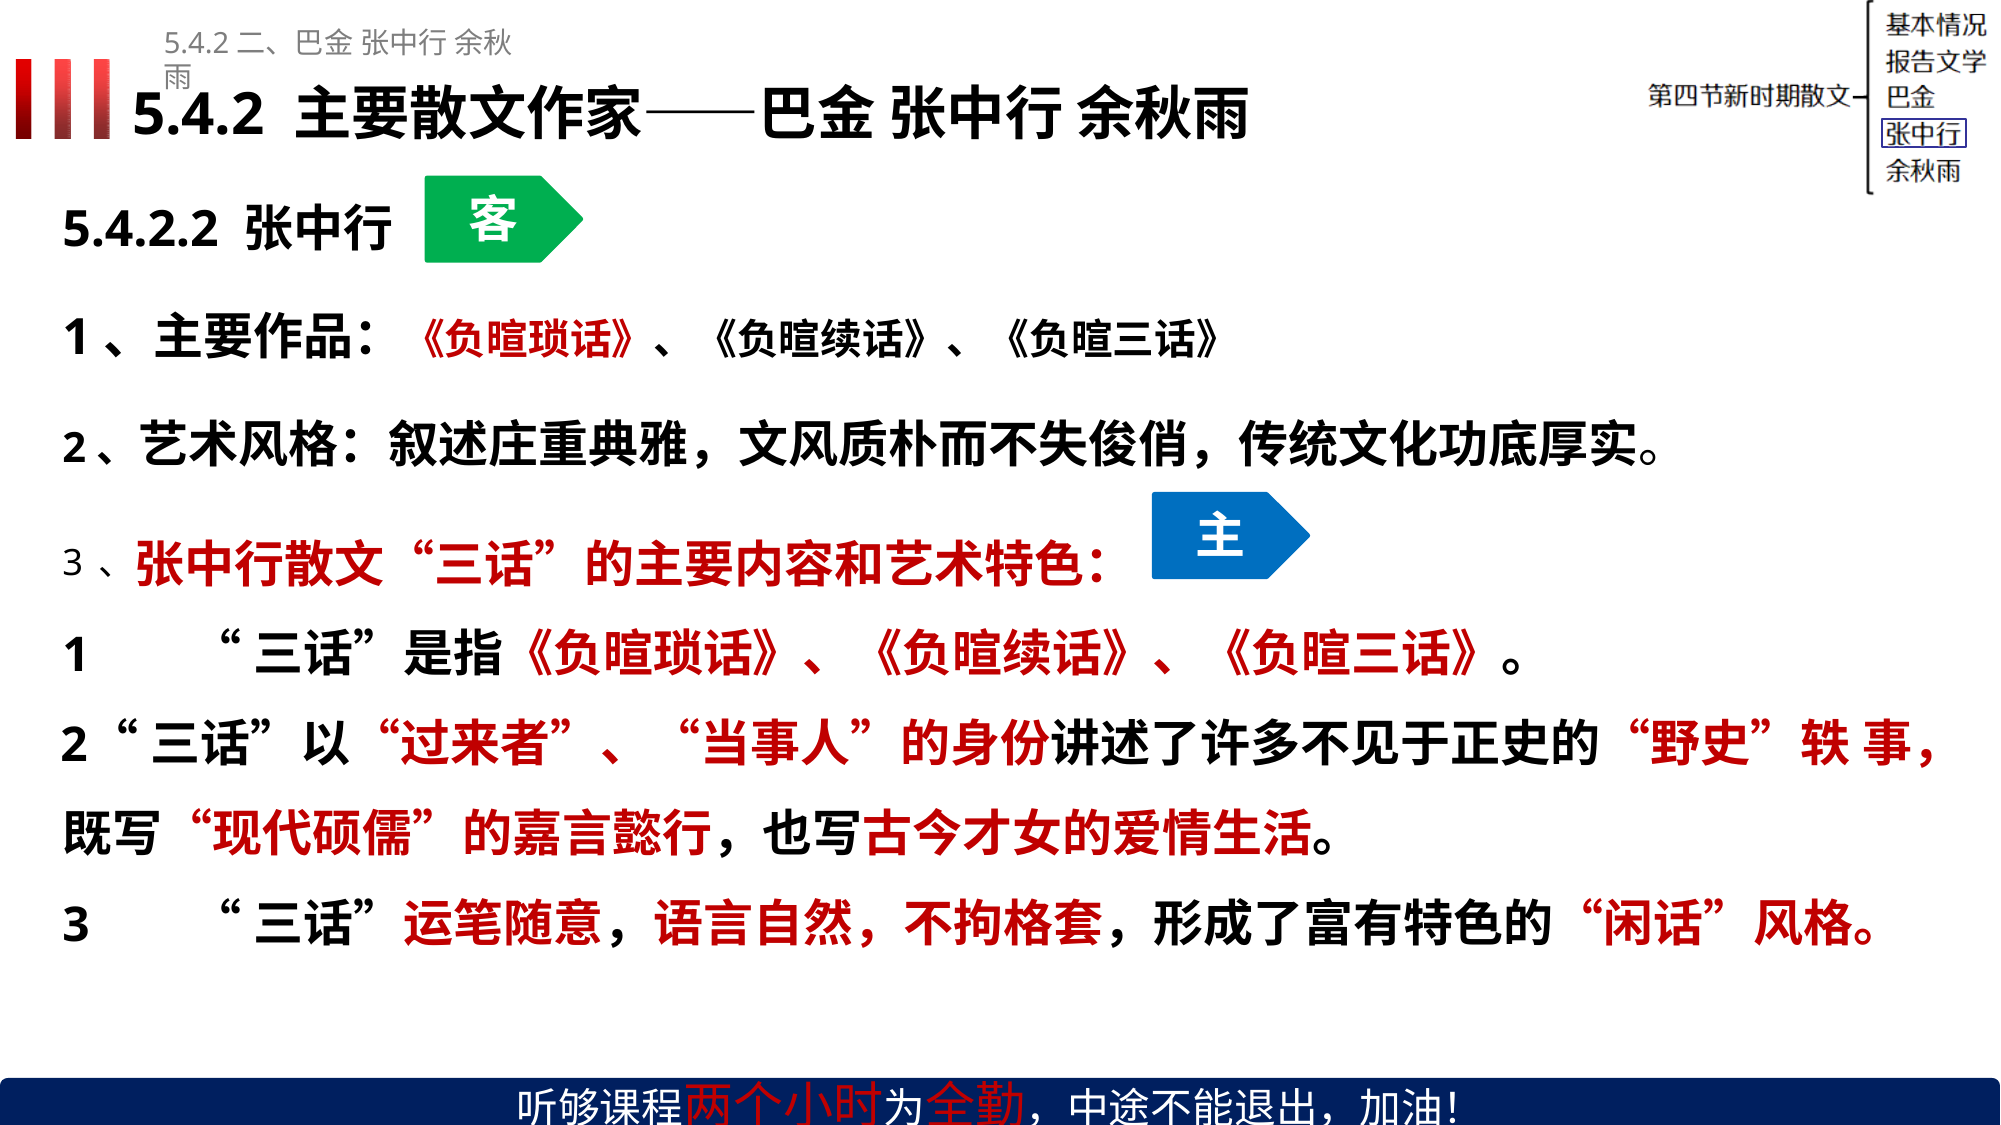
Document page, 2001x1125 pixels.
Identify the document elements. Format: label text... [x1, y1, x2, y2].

footer 听够课程两个小时为全勤，中途不能退出，加油！ [514, 1079, 1486, 1125]
text_box 主 [1193, 501, 1248, 564]
text_box [0, 1077, 2000, 1125]
picture [15, 59, 32, 139]
text_box 5.4.2.2 张中行 [60, 194, 396, 257]
text_box [93, 59, 110, 139]
text_box 1、主要作品：《负暄琐话》、《负暄续话》、《负暄三话》 2、艺术风格：叙述庄重典雅，文风质朴而不失俊俏，传统文化功底厚实。 [60, 302, 1681, 473]
text_box 3、张中行散文“三话”的主要内容和艺术特色： [56, 517, 1135, 595]
text_box 客 [466, 184, 521, 247]
title 5.4.2 主要散文作家——巴金 张中行 余秋雨 [130, 74, 1271, 265]
text_box [54, 59, 71, 139]
text_box [427, 177, 581, 261]
text_box [1154, 494, 1308, 577]
text_box [1646, 0, 1997, 201]
text_box 5.4.2二、巴金张中行 余秋雨 [161, 21, 534, 94]
text_box “三话”是指《负暄琐话》、《负暄续话》、《负暄三话》。 “三话”以“过来者”、“当事人”的身份讲述了许多不见于正史的“野史”轶 事，既写“现代硕儒”的嘉言懿行，也写古今才女的爱情生活。 “三话”运笔随意，语言自然，不拘格套，形成了富有特色的“闲话”风格。 [60, 589, 1944, 952]
